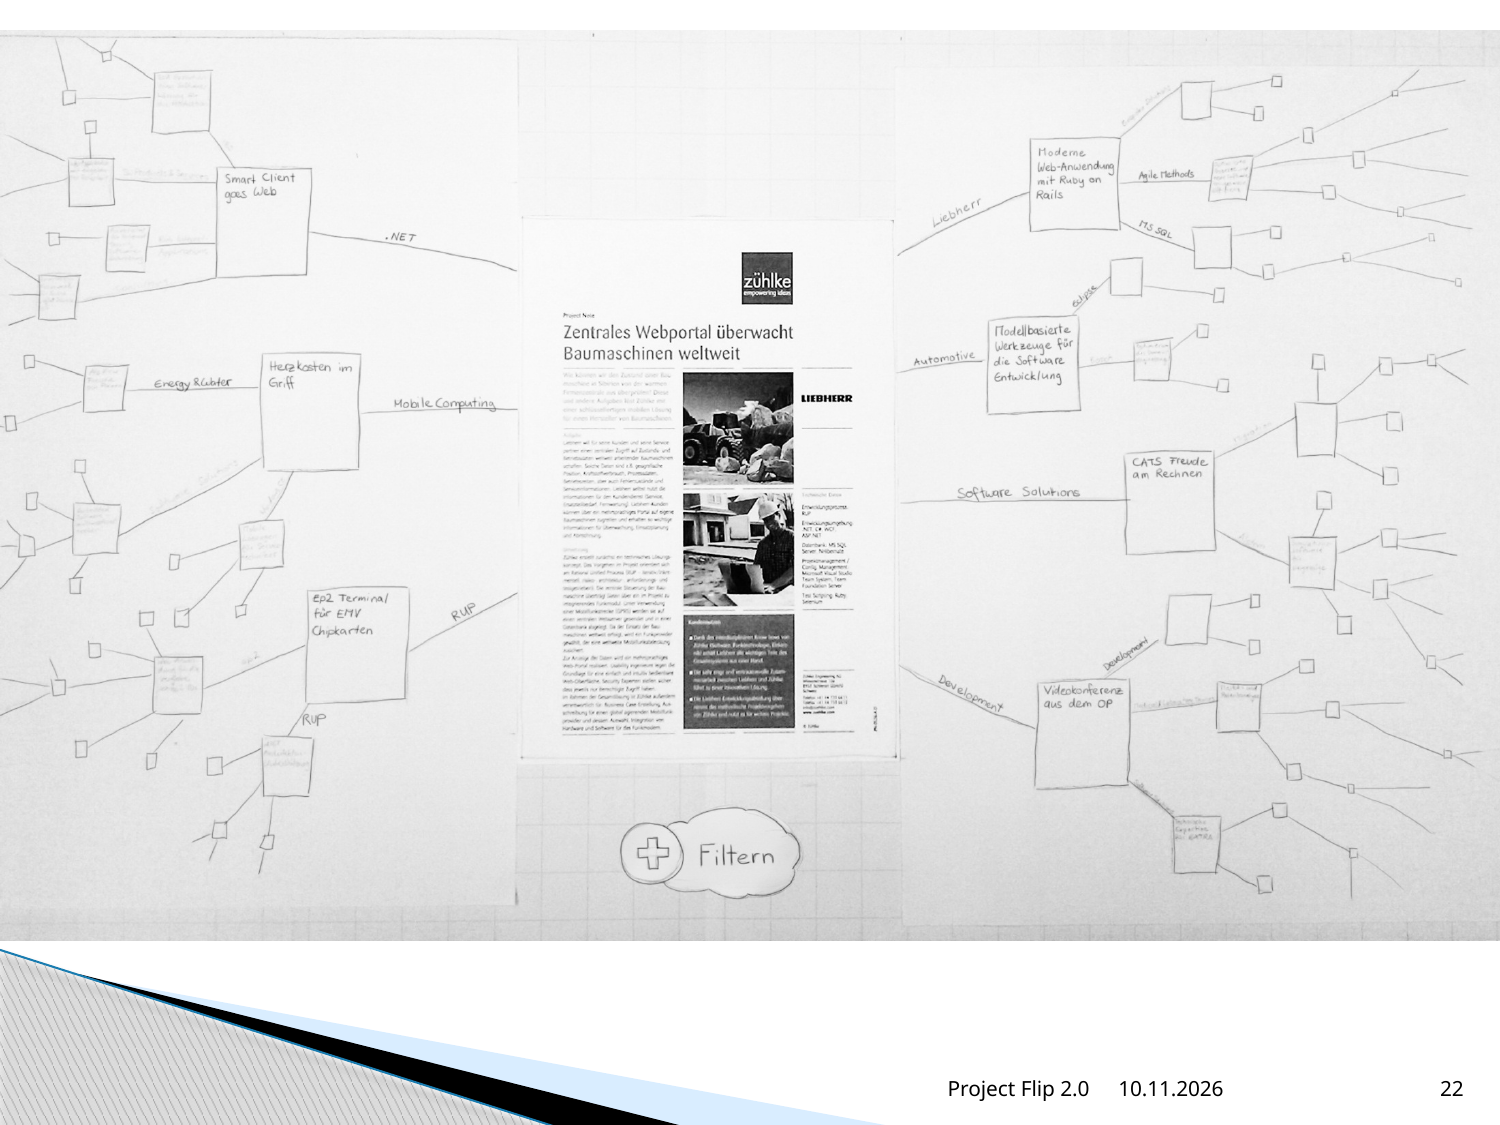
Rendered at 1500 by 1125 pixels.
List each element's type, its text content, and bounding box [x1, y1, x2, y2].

slide_number 22 [1418, 1051, 1479, 1112]
picture [0, 30, 1500, 942]
footer Project Flip 2.0 [718, 1051, 1105, 1112]
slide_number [1105, 1051, 1418, 1112]
